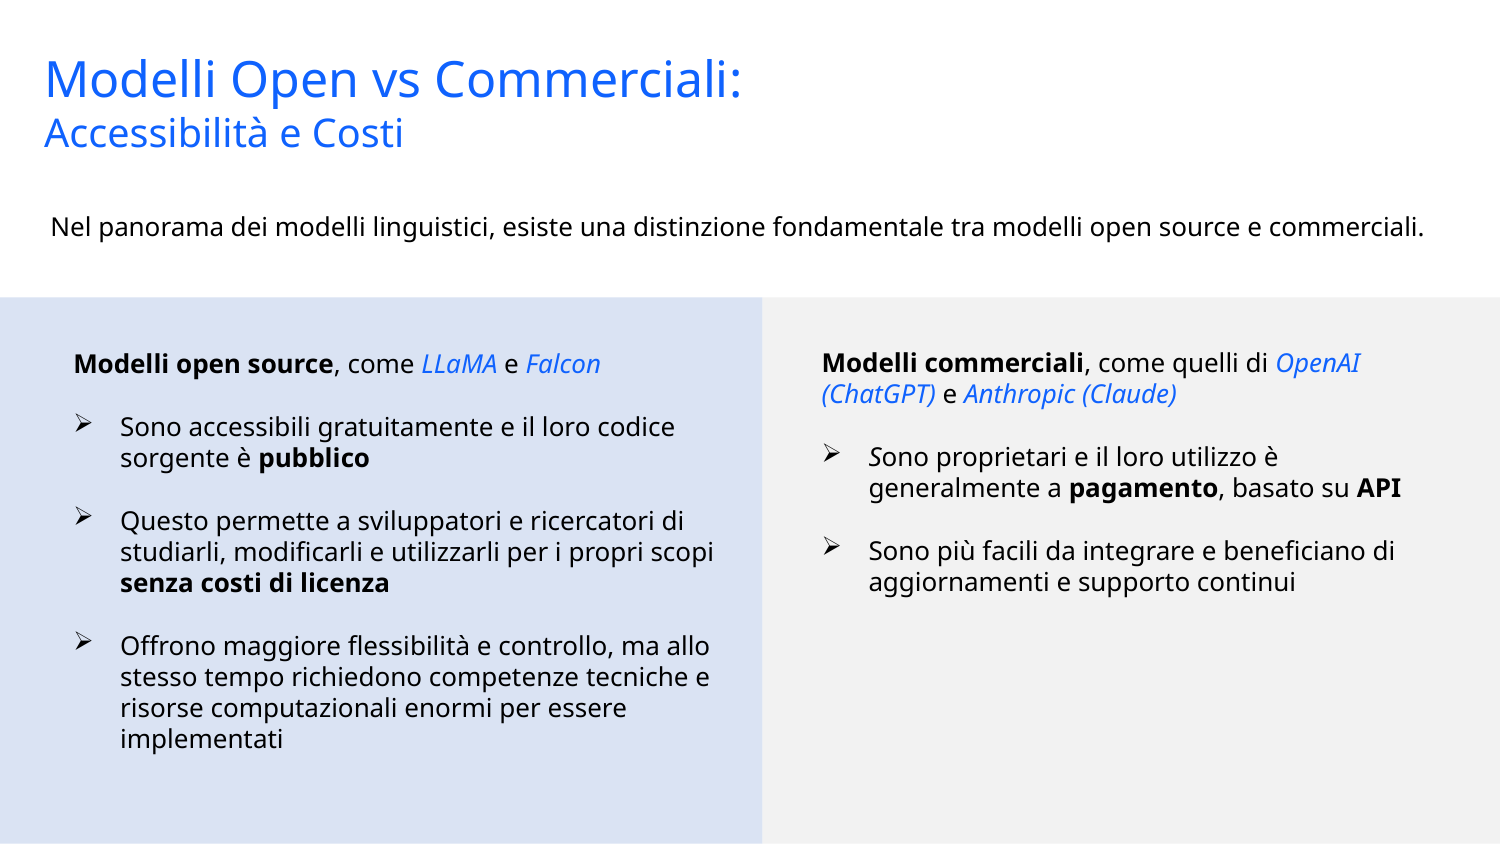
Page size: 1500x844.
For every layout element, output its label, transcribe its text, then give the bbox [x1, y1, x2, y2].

text_box [763, 296, 1500, 844]
text_box Modelli open source, come LLaMA e Falcon Sono accessibili gratuitamente e il loro codice sorgente è pubblico Questo permette a sviluppatori e ricercatori di studiarli, modificarli e utilizzarli per i propri scopi senza costi di licenza Offrono maggiore flessibilità e controllo, ma allo stesso tempo richiedono competenze tecniche e risorse computazionali enormi per essere implementati [73, 347, 750, 755]
text_box Modelli commerciali, come quelli di OpenAI (ChatGPT) e Anthropic (Claude) Sono proprietari e il loro utilizzo è generalmente a pagamento, basato su API Sono più facili da integrare e beneficiano di aggiornamenti e supporto continui [806, 339, 1466, 604]
text_box Modelli Open vs Commerciali: Accessibilità e Costi [44, 47, 744, 155]
text_box Nel panorama dei modelli linguistici, esiste una distinzione fondamentale tra modelli open source e commerciali. [35, 203, 1490, 250]
text_box [0, 296, 763, 844]
